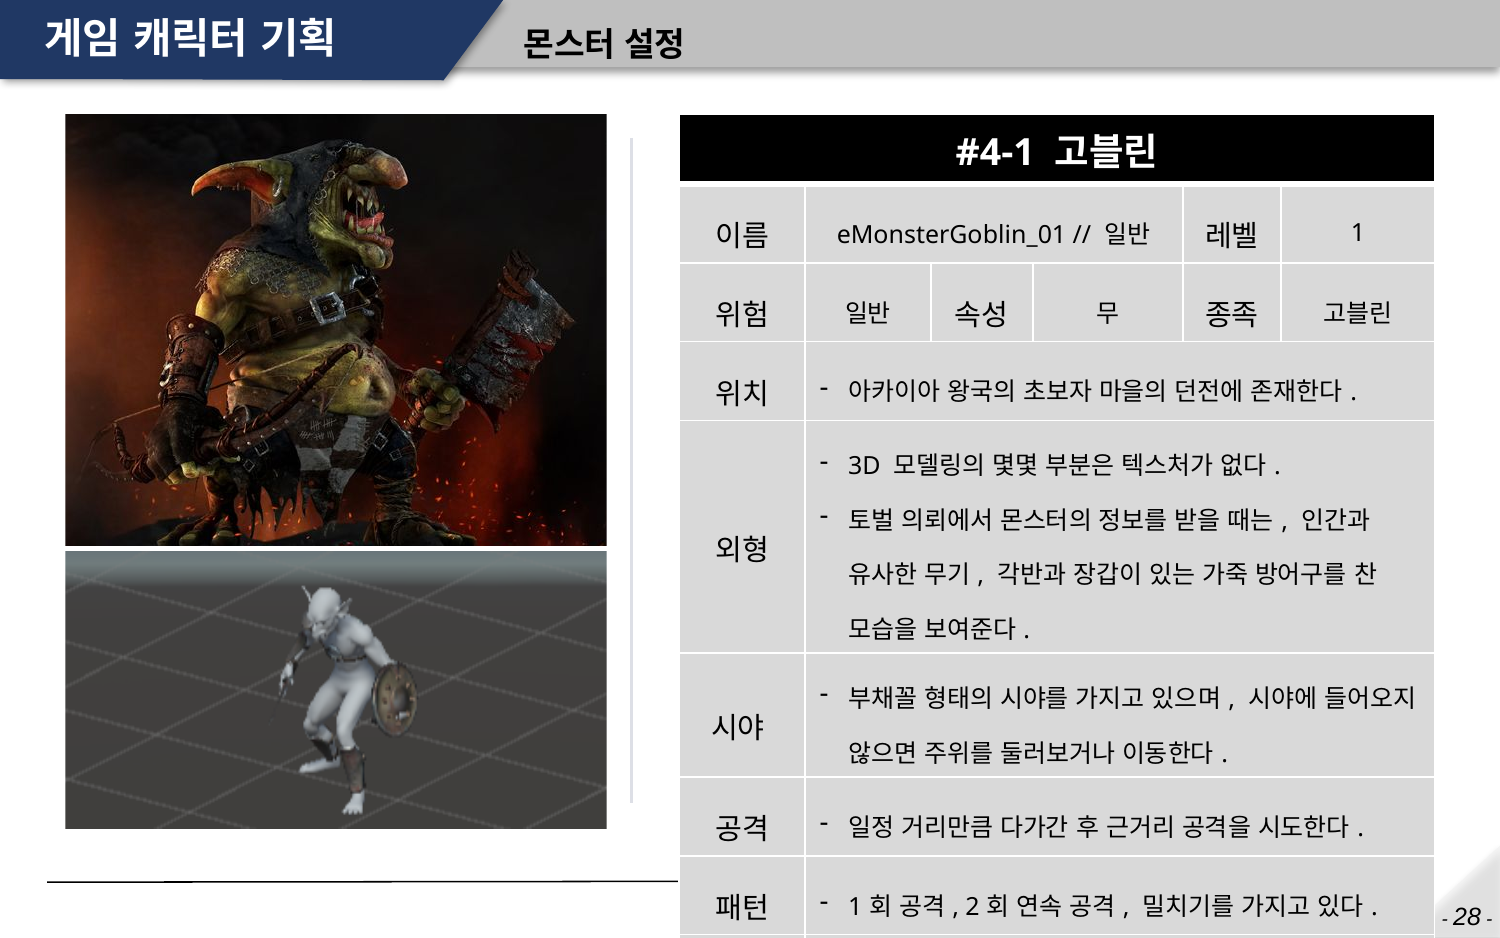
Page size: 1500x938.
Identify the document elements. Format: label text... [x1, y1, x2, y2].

table_cell eMonsterGoblin_01 // 일반 [806, 187, 1182, 262]
table_cell 외형 [680, 421, 804, 652]
table_cell 공격 [680, 778, 804, 855]
table_cell 3D 모델링의 몇몇 부분은 텍스처가 없다. 토벌 의뢰에서 몬스터의 정보를 받을 때는, 인간과 유사한 무기, 각반과 장갑이 있는 가죽 방어구를 찬 모습을 보여준다. [806, 421, 1434, 652]
table_cell 일반 [806, 264, 930, 341]
table_cell 속성 [932, 264, 1032, 341]
table_cell 부채꼴 형태의 시야를 가지고 있으며, 시야에 들어오지 않으면 주위를 둘러보거나 이동한다. [806, 654, 1434, 776]
list 몬스터 설정 [508, 0, 1500, 68]
table_cell 1회 공격, 2회 연속 공격, 밀치기를 가지고 있다. [806, 857, 1434, 934]
table_cell 종족 [1184, 264, 1280, 341]
table_cell 패턴 [680, 857, 804, 934]
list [65, 114, 607, 546]
table_cell 위치 [680, 342, 804, 420]
table_cell 무 [1034, 264, 1182, 341]
table_cell 일정 거리만큼 다가간 후 근거리 공격을 시도한다. [806, 778, 1434, 855]
table_cell 이름 [680, 187, 804, 262]
table_cell 1 [1282, 187, 1434, 262]
table_cell 고블린 [1282, 264, 1434, 341]
table_cell 위험 [680, 264, 804, 341]
picture [65, 551, 607, 829]
table_header #4-1 고블린 [680, 115, 1434, 181]
title 게임 캐릭터 기획 [29, 0, 479, 81]
table_cell 레벨 [1184, 187, 1280, 262]
table_cell 시야 [680, 654, 804, 776]
table_cell 아카이아 왕국의 초보자 마을의 던전에 존재한다. [806, 342, 1434, 420]
